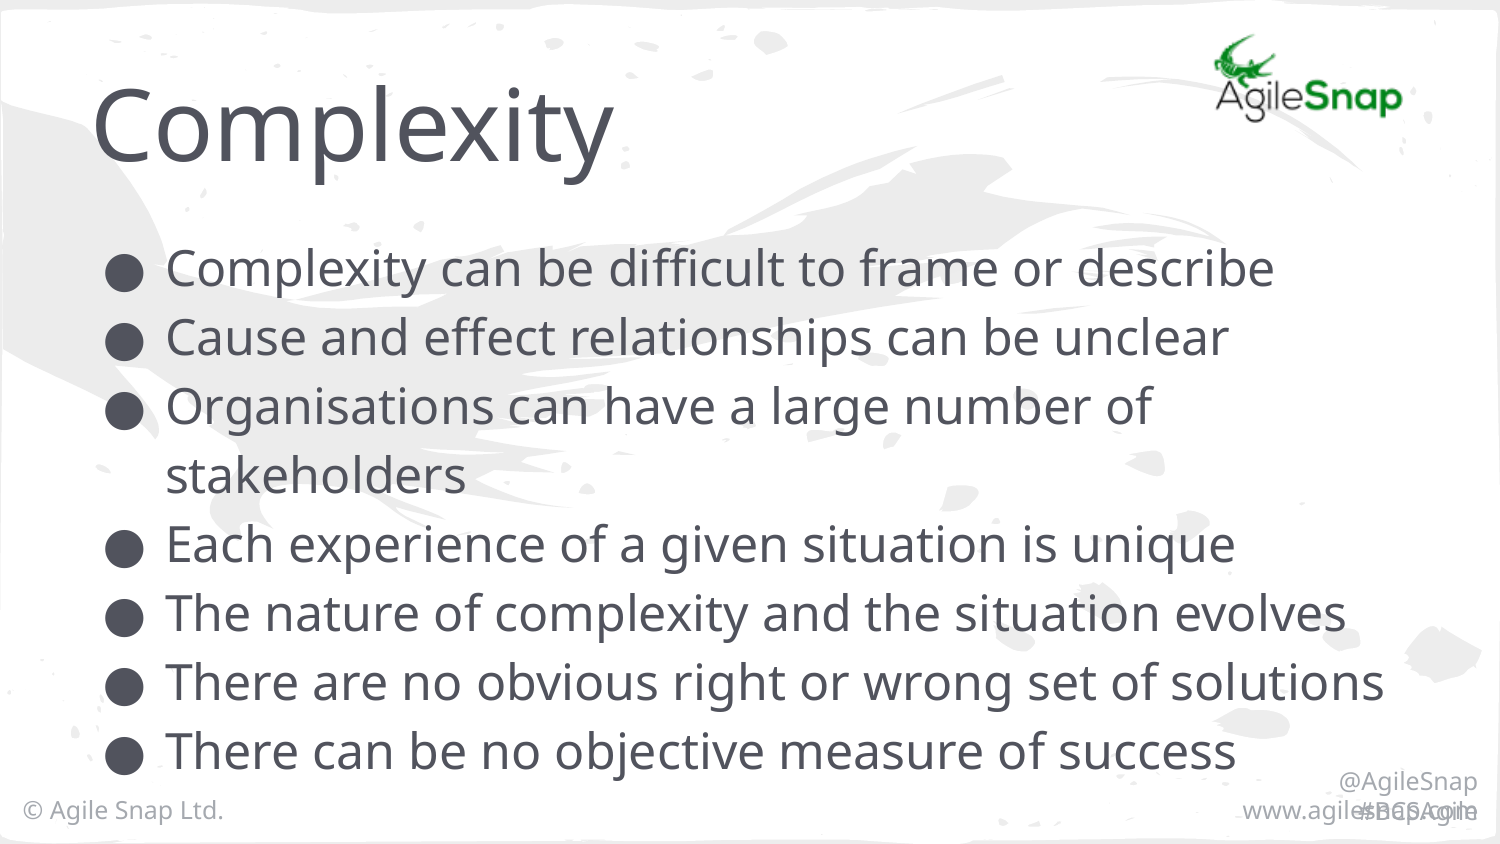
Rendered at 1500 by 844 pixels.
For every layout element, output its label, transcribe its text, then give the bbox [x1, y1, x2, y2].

title Complexity [75, 25, 1425, 197]
list Complexity can be difficult to frame or describe Cause and effect relationships can be unclear Organisations can have a large number of stakeholders Each experience of a given situation is unique The nature of complexity and the situation evolves There are no obvious right or wrong set of solutions There can be no objective measure of success [75, 212, 1425, 808]
